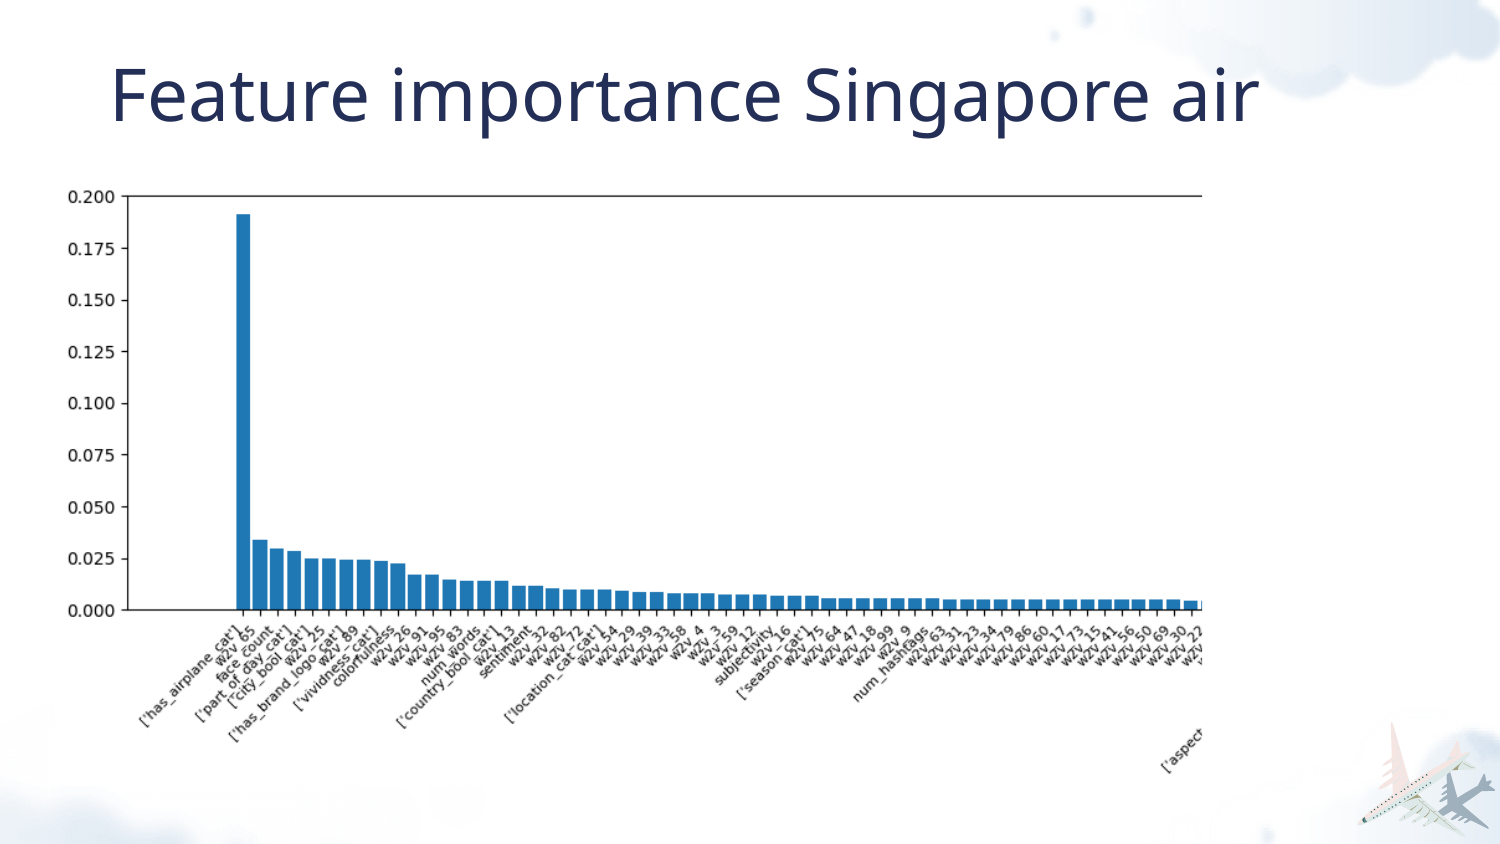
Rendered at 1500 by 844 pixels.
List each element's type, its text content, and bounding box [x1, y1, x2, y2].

picture [0, 176, 1500, 844]
title Feature importance Singapore air [94, 33, 1358, 128]
picture [973, 0, 1500, 172]
